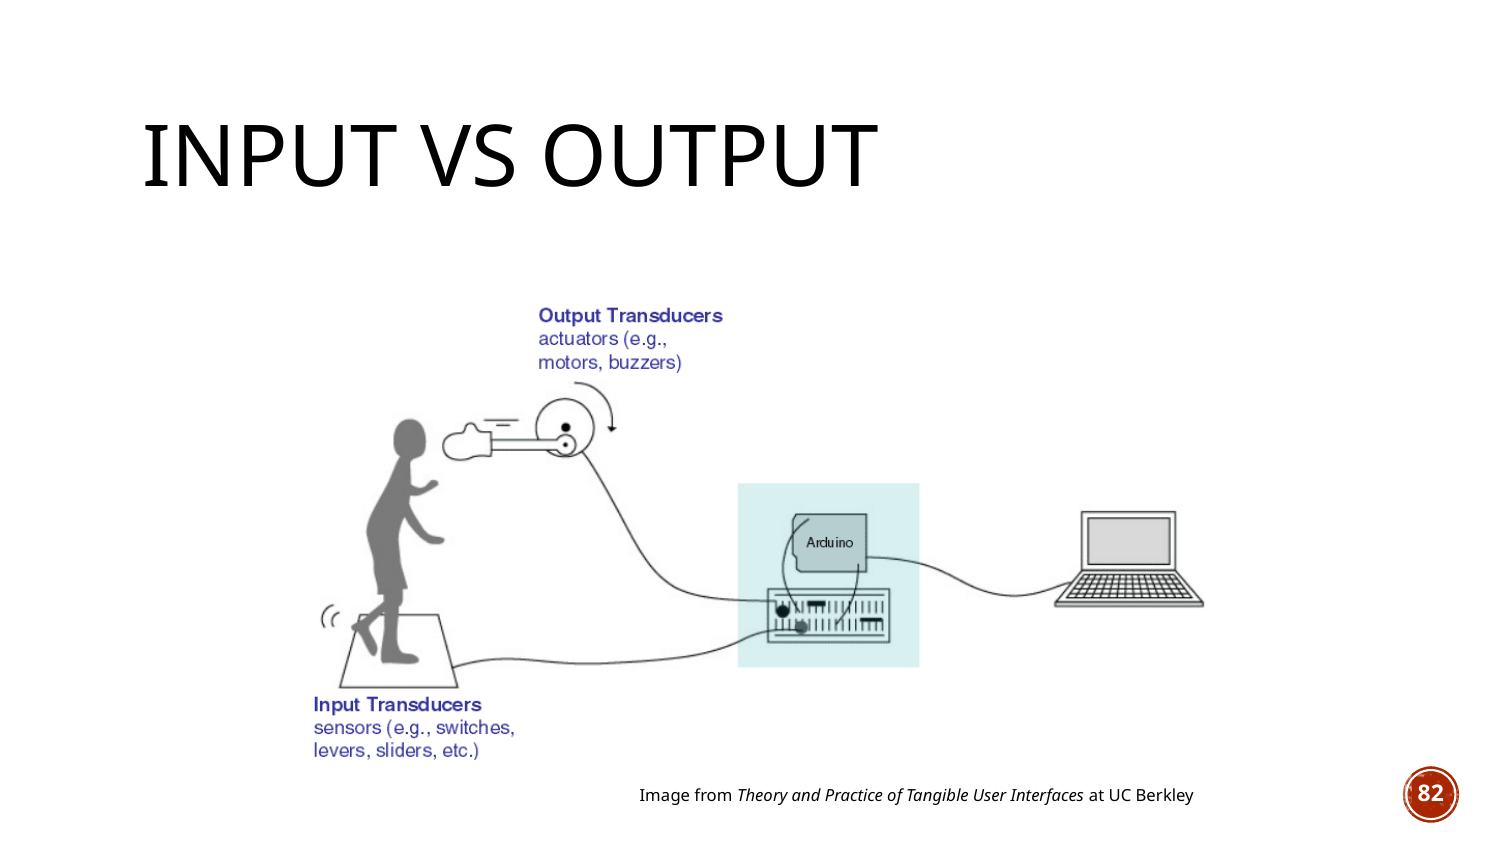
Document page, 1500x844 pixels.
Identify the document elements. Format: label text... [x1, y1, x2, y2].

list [291, 260, 1210, 760]
picture [1413, 817, 1448, 823]
slide_number ‹#› [1391, 771, 1471, 817]
text_box Image from Theory and Practice of Tangible User Interfaces at UC Berkley [628, 778, 1337, 810]
title INPUT VS OUTPUT [131, 59, 1370, 258]
picture [1415, 766, 1447, 771]
